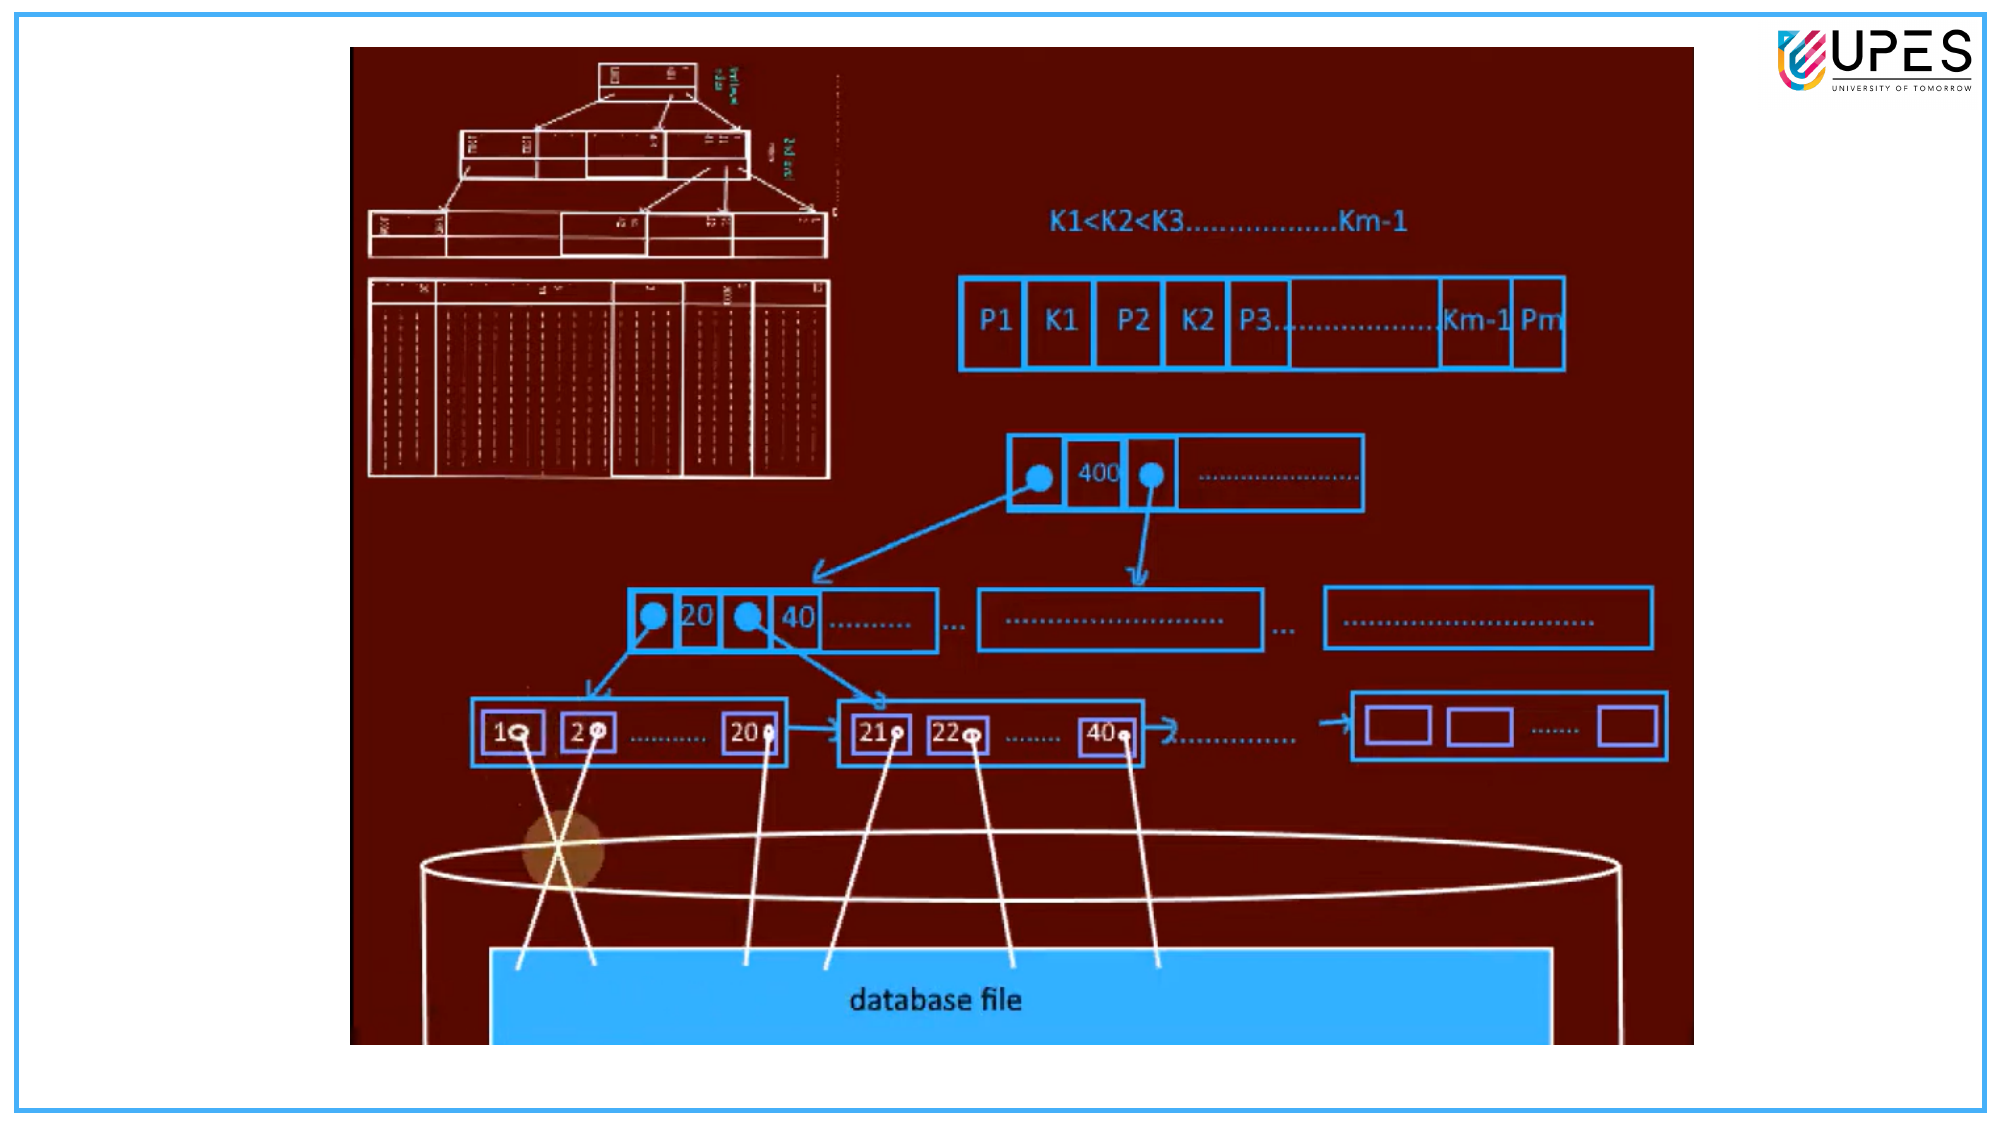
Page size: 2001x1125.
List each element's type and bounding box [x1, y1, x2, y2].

picture [349, 47, 1694, 1045]
picture [1758, 20, 1978, 110]
